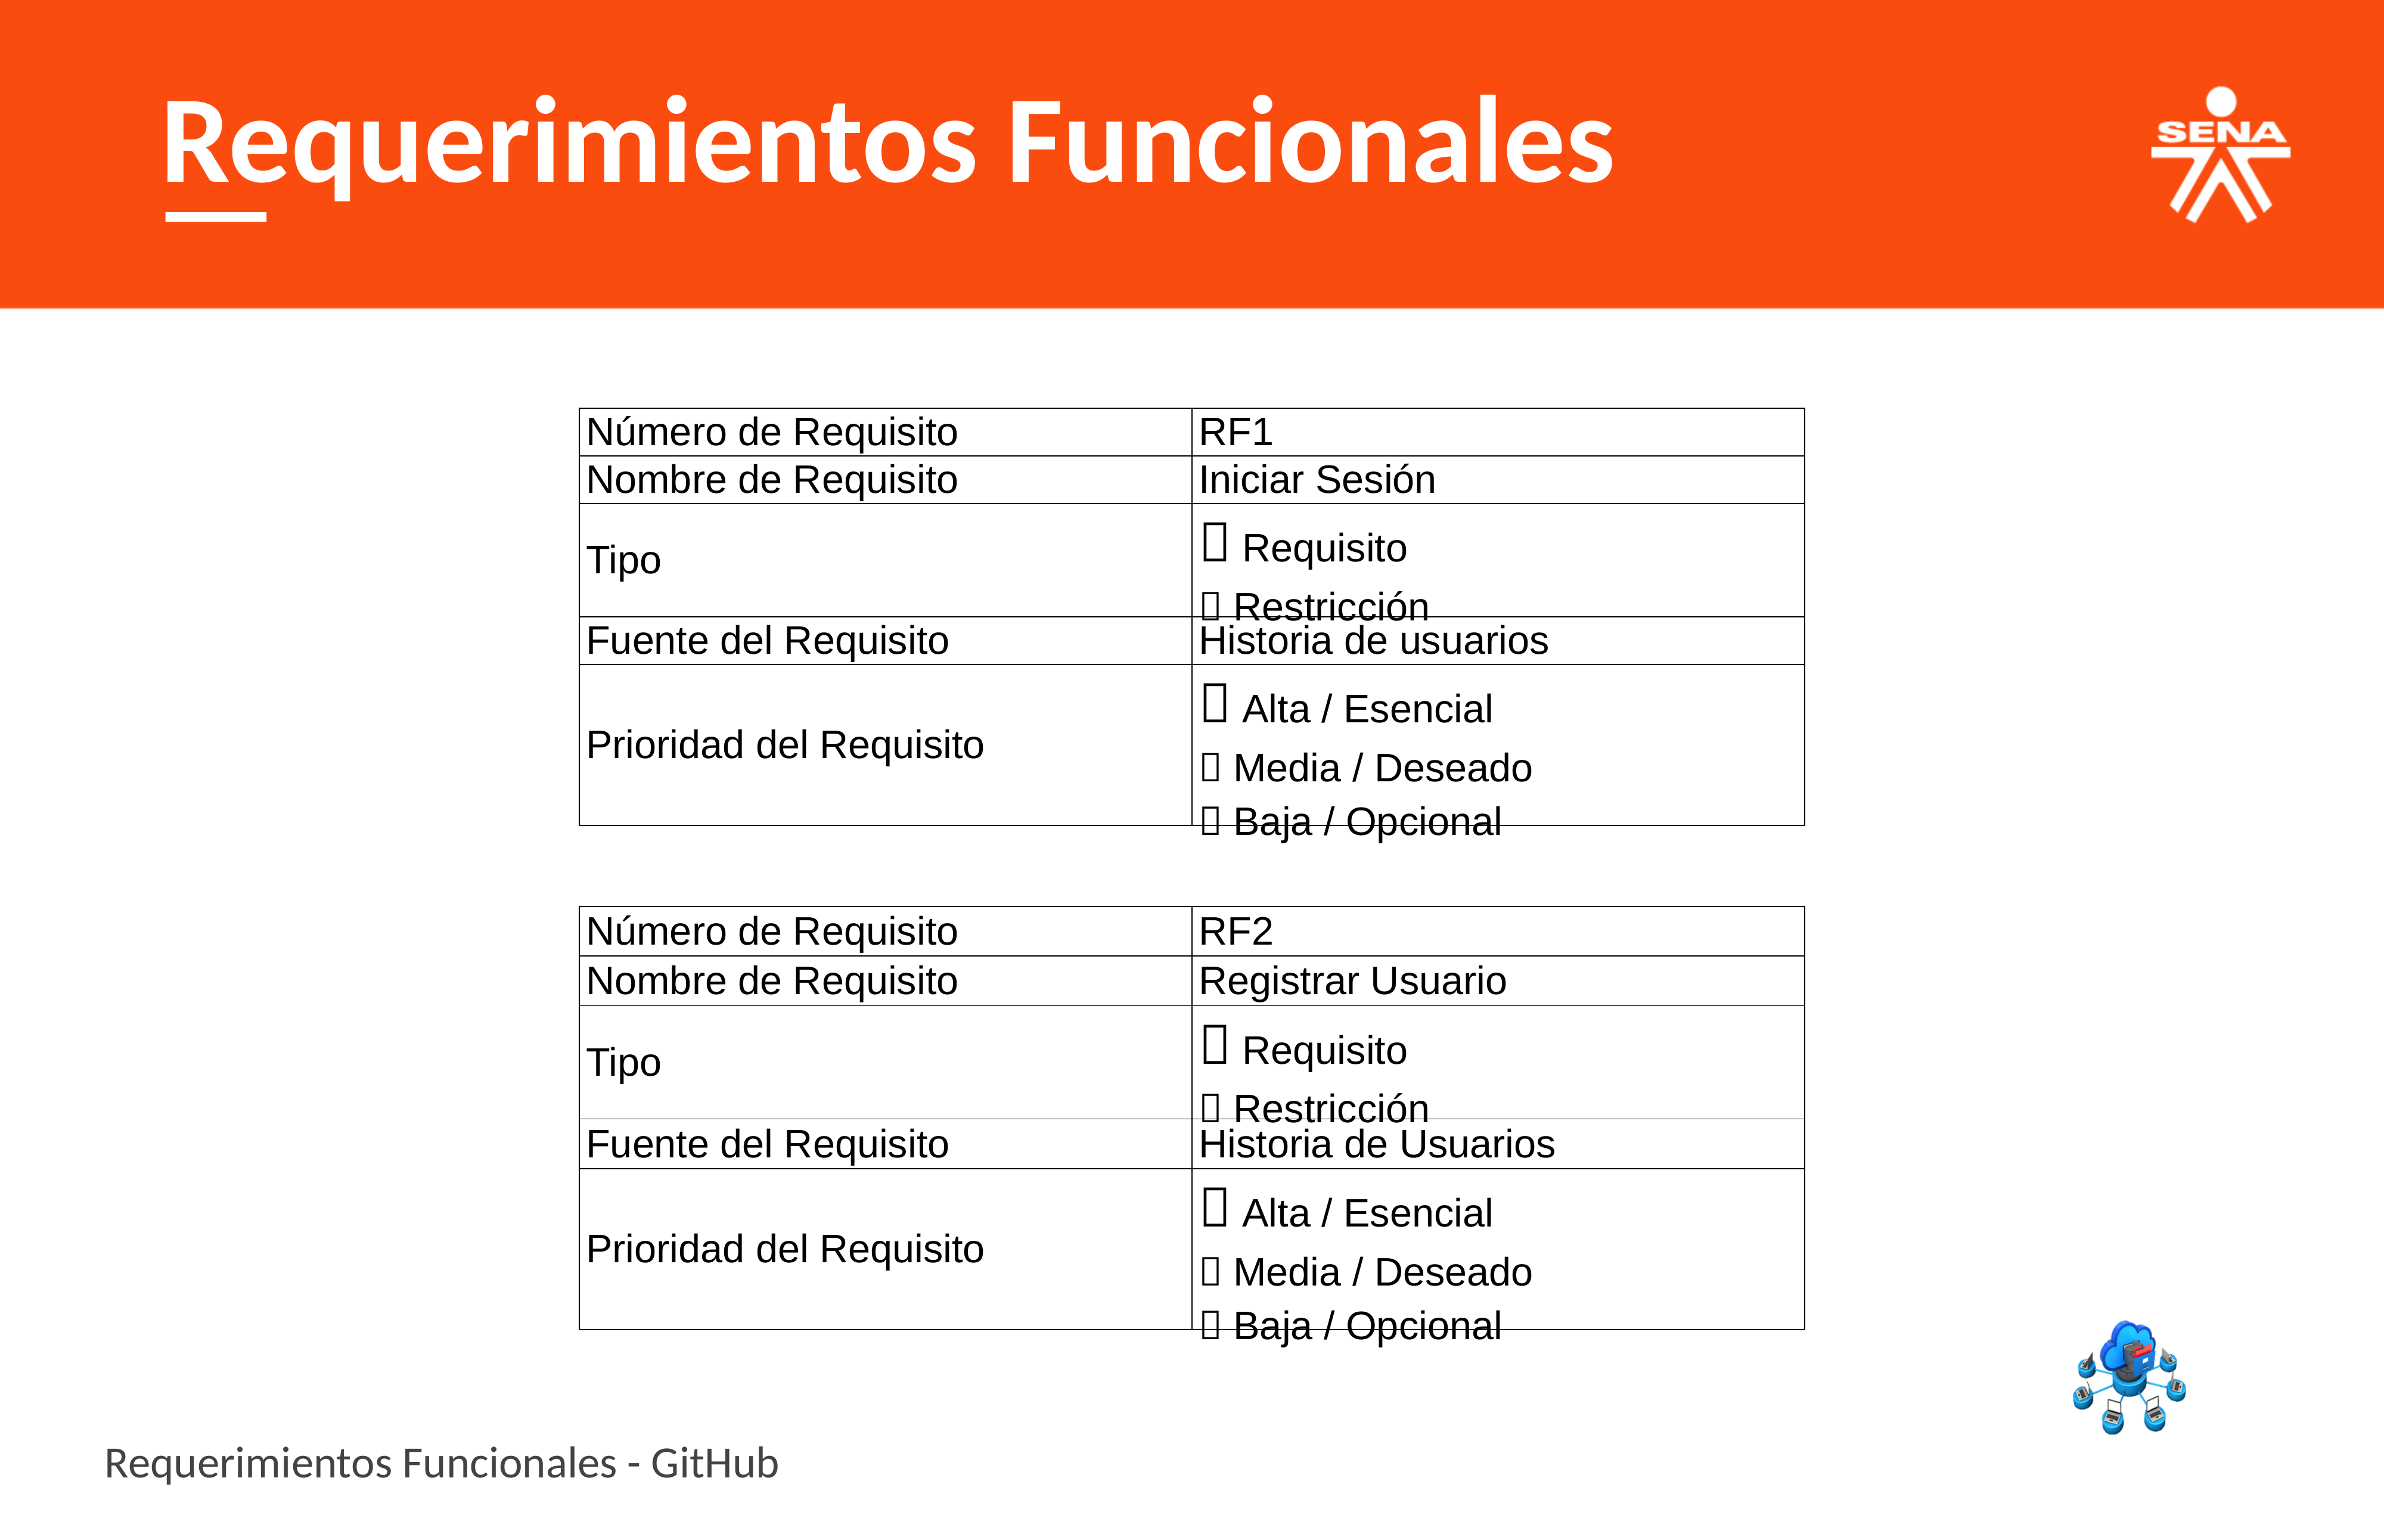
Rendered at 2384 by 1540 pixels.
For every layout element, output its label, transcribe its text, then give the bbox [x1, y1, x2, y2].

table_cell  Requisito  Restricción [1193, 504, 1804, 616]
table_cell  Alta / Esencial  Media / Deseado  Baja / Opcional [1193, 665, 1804, 825]
table_cell Fuente del Requisito [580, 1119, 1191, 1168]
table_cell Historia de Usuarios [1193, 1119, 1804, 1168]
table_header Número de Requisito [580, 907, 1191, 955]
picture [0, 0, 2384, 1540]
table_cell Prioridad del Requisito [580, 665, 1191, 825]
table_cell Historia de usuarios [1193, 617, 1804, 664]
text_box [165, 213, 267, 222]
text_box Requerimientos Funcionales - GitHub [95, 1429, 790, 1491]
table_cell Tipo [580, 504, 1191, 616]
table_cell Nombre de Requisito [580, 957, 1191, 1005]
table_cell Iniciar Sesión [1193, 457, 1804, 503]
table_cell  Requisito  Restricción [1193, 1006, 1804, 1119]
table_cell Prioridad del Requisito [580, 1169, 1191, 1329]
table_cell Fuente del Requisito [580, 617, 1191, 664]
table_cell Registrar Usuario [1193, 957, 1804, 1005]
table_header RF1 [1193, 409, 1804, 455]
table_header RF2 [1193, 907, 1804, 955]
table_cell  Alta / Esencial  Media / Deseado  Baja / Opcional [1193, 1169, 1804, 1329]
table_cell Nombre de Requisito [580, 457, 1191, 503]
table_header Número de Requisito [580, 409, 1191, 455]
table_cell Tipo [580, 1006, 1191, 1119]
text_box Requerimientos Funcionales [23, 0, 1753, 213]
